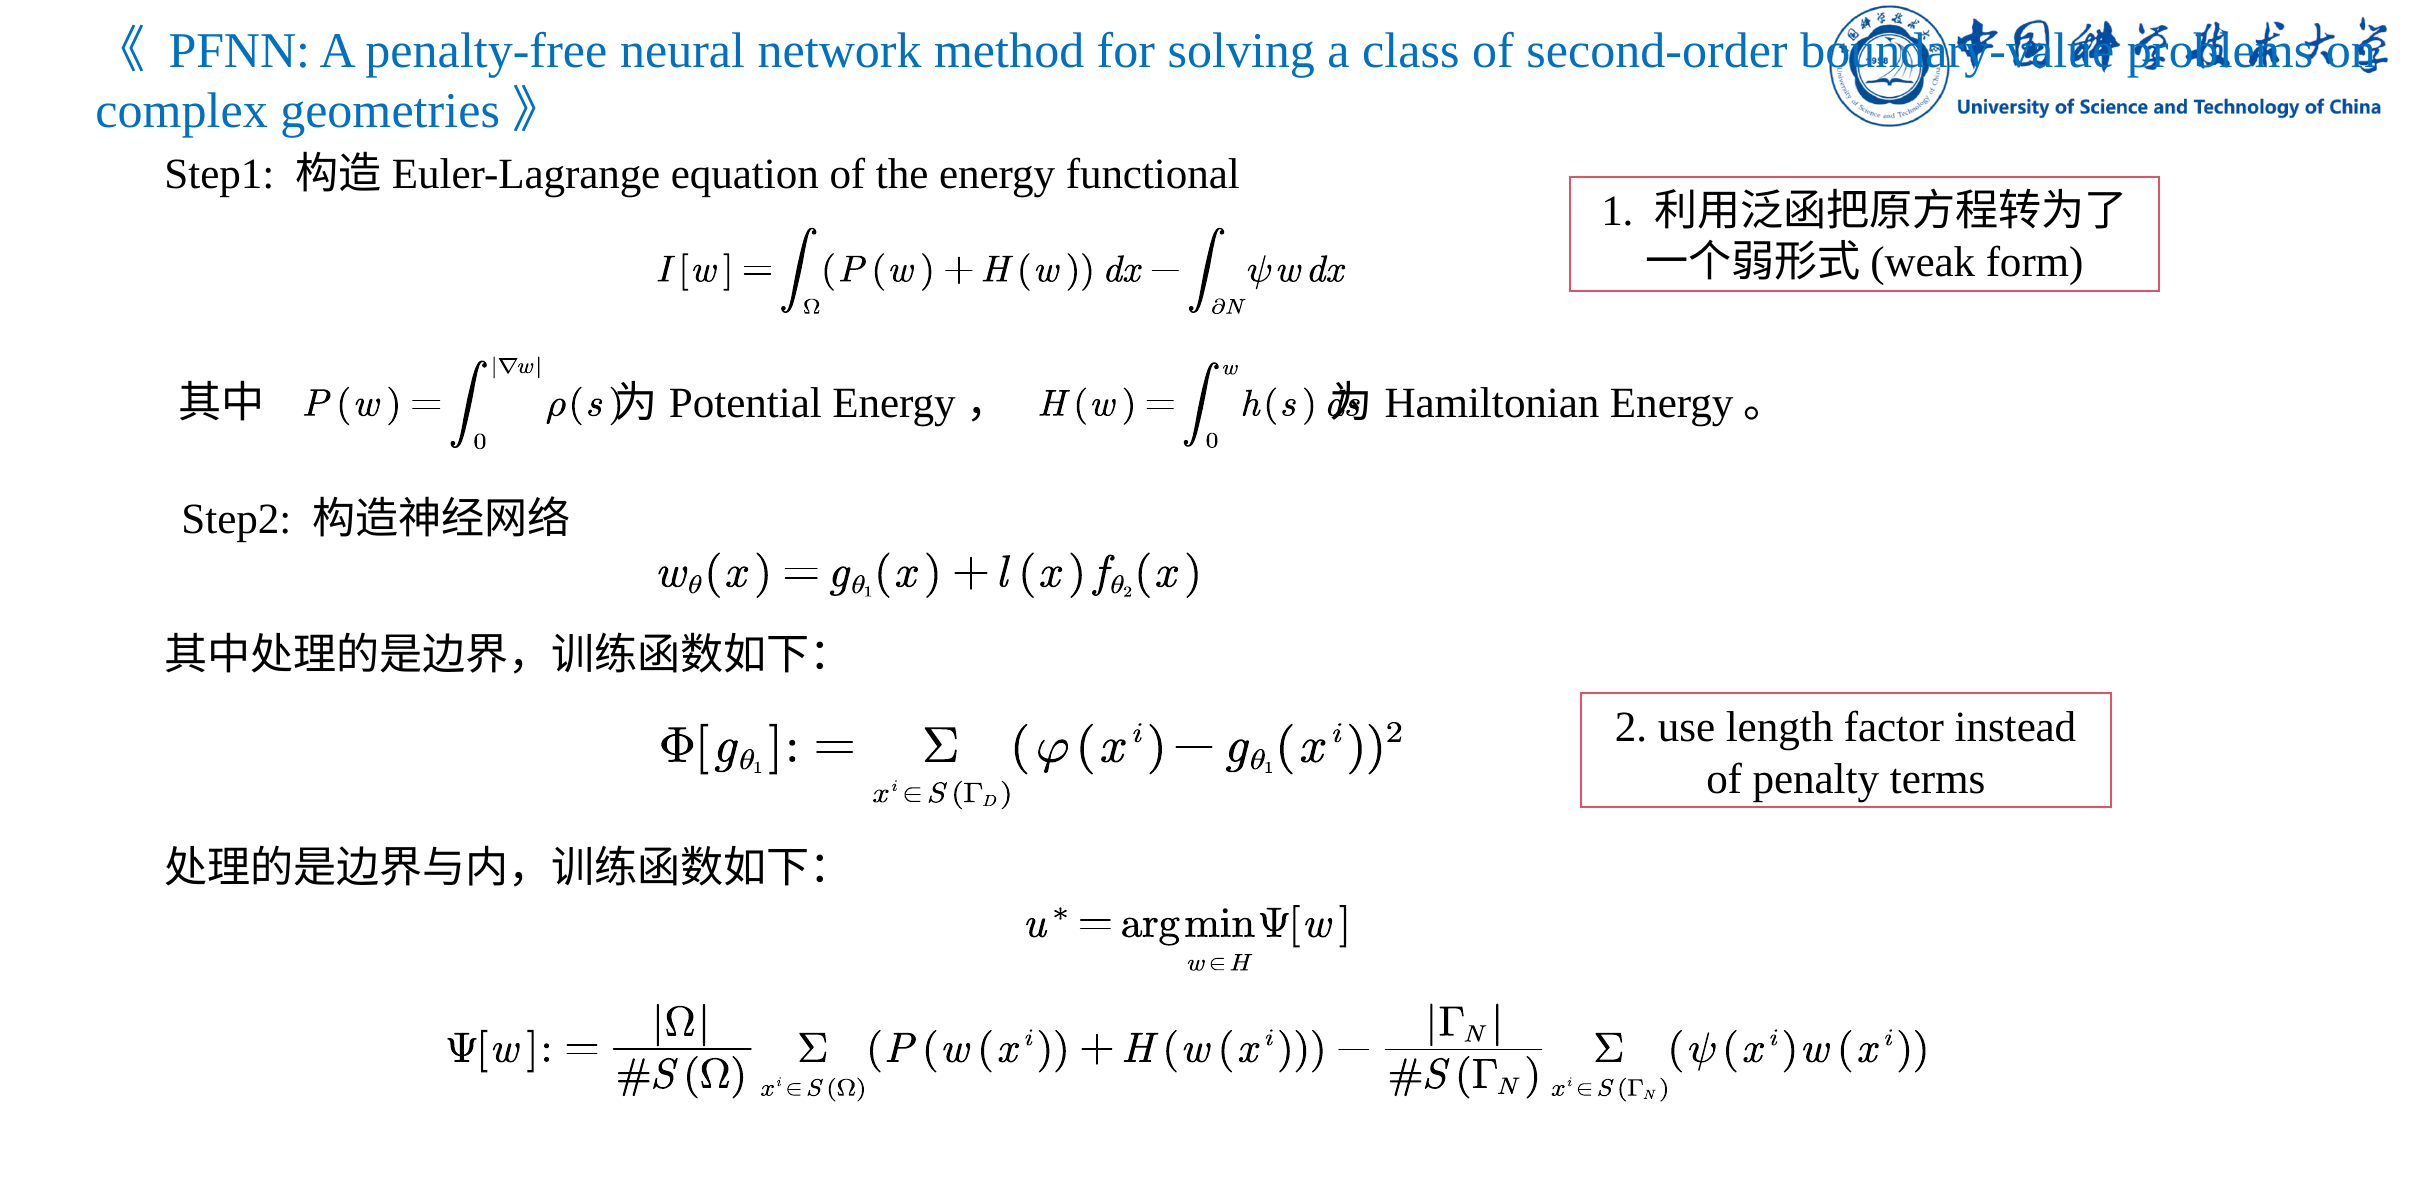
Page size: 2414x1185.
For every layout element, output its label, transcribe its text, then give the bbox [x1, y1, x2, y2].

text_box Step1: 构造Euler-Lagrange equation of the energy functional [149, 145, 1357, 205]
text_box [653, 541, 1211, 610]
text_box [653, 221, 1353, 328]
text_box 其中 为Potential Energy， 为Hamiltonian Energy。 [632, 366, 1035, 434]
text_box 其中 为Potential Energy， 为Hamiltonian Energy。 [1369, 366, 2093, 434]
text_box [655, 711, 1412, 821]
text_box 其中 为Potential Energy， 为Hamiltonian Energy。 [163, 366, 299, 434]
text_box 2. use length factor instead of penalty terms [1580, 692, 2112, 808]
text_box 《 PFNN: A penalty-free neural network method for solving a class of second-order boundary-value problems on complex geometries》 [80, 9, 2398, 145]
text_box Step2: 构造神经网络 [166, 483, 586, 550]
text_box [442, 894, 1938, 1112]
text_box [299, 349, 632, 463]
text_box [1035, 351, 1369, 462]
picture [1829, 0, 2398, 9]
text_box 1. 利用泛函把原方程转为了一个弱形式(weak form) [1569, 176, 2160, 292]
